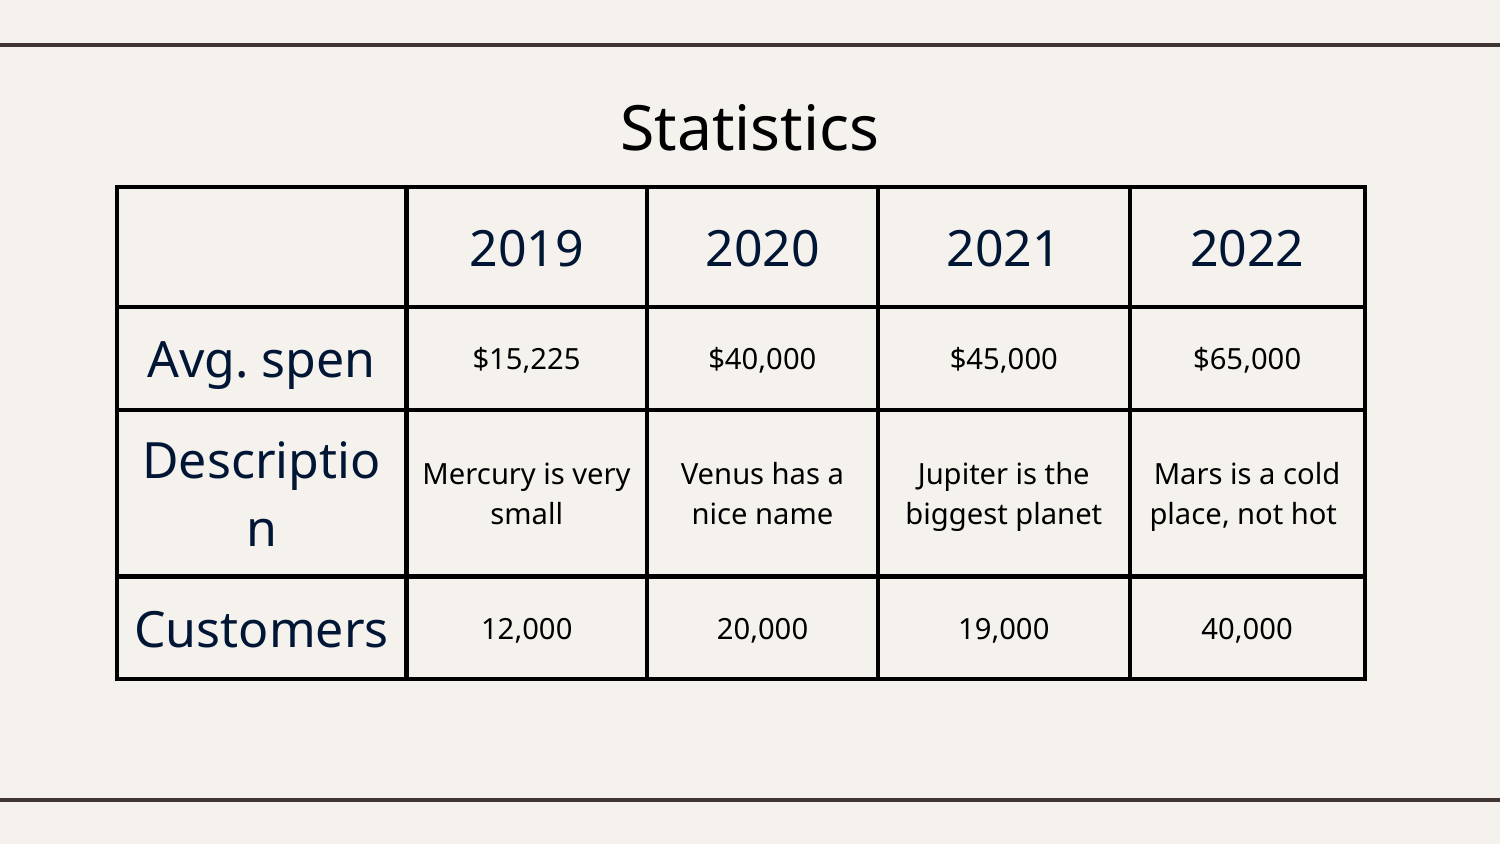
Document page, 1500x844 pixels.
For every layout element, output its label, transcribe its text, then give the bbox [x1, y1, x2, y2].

table_cell $65,000 [1132, 309, 1363, 408]
table_cell Avg. spen [119, 309, 404, 408]
table_cell 12,000 [409, 579, 645, 677]
table_header [119, 189, 404, 305]
table_cell Mercury is very small [409, 412, 645, 574]
table_cell $40,000 [649, 309, 876, 408]
table_header 2022 [1132, 189, 1363, 305]
table_header 2020 [649, 189, 876, 305]
table_cell $15,225 [409, 309, 645, 408]
table_cell Jupiter is the biggest planet [880, 412, 1128, 574]
table_cell Mars is a cold place, not hot [1132, 412, 1363, 574]
table_header 2019 [409, 189, 645, 305]
table_cell 20,000 [649, 579, 876, 677]
title Statistics [116, 72, 1383, 167]
table_header 2021 [880, 189, 1128, 305]
table_cell Customers [119, 579, 404, 677]
table_cell Description [119, 412, 404, 574]
table_cell $45,000 [880, 309, 1128, 408]
table_cell 40,000 [1132, 579, 1363, 677]
table_cell 19,000 [880, 579, 1128, 677]
table_cell Venus has a nice name [649, 412, 876, 574]
